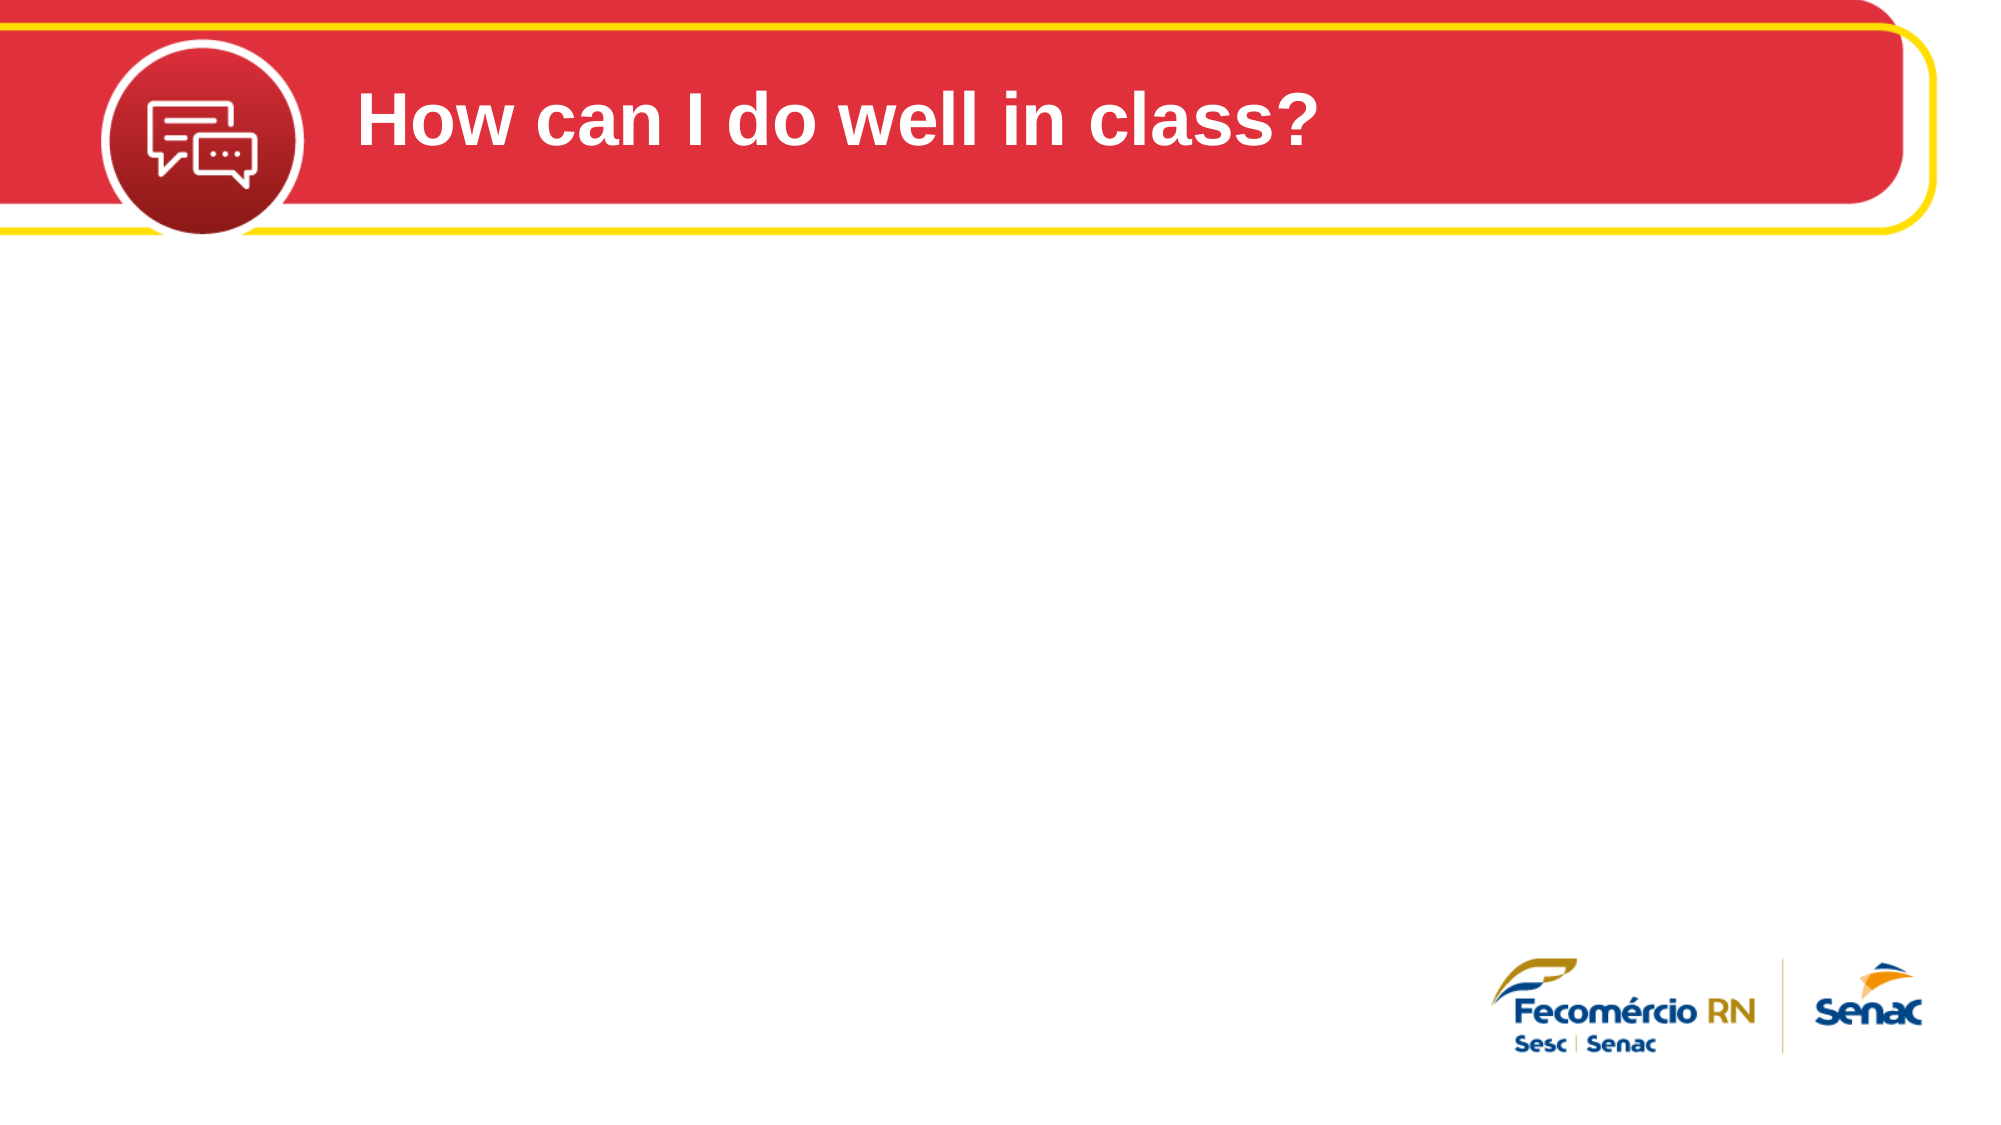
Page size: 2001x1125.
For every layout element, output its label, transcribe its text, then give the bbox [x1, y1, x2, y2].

text_box How can I do well in class? [341, 63, 1692, 168]
picture [0, 0, 2001, 1125]
